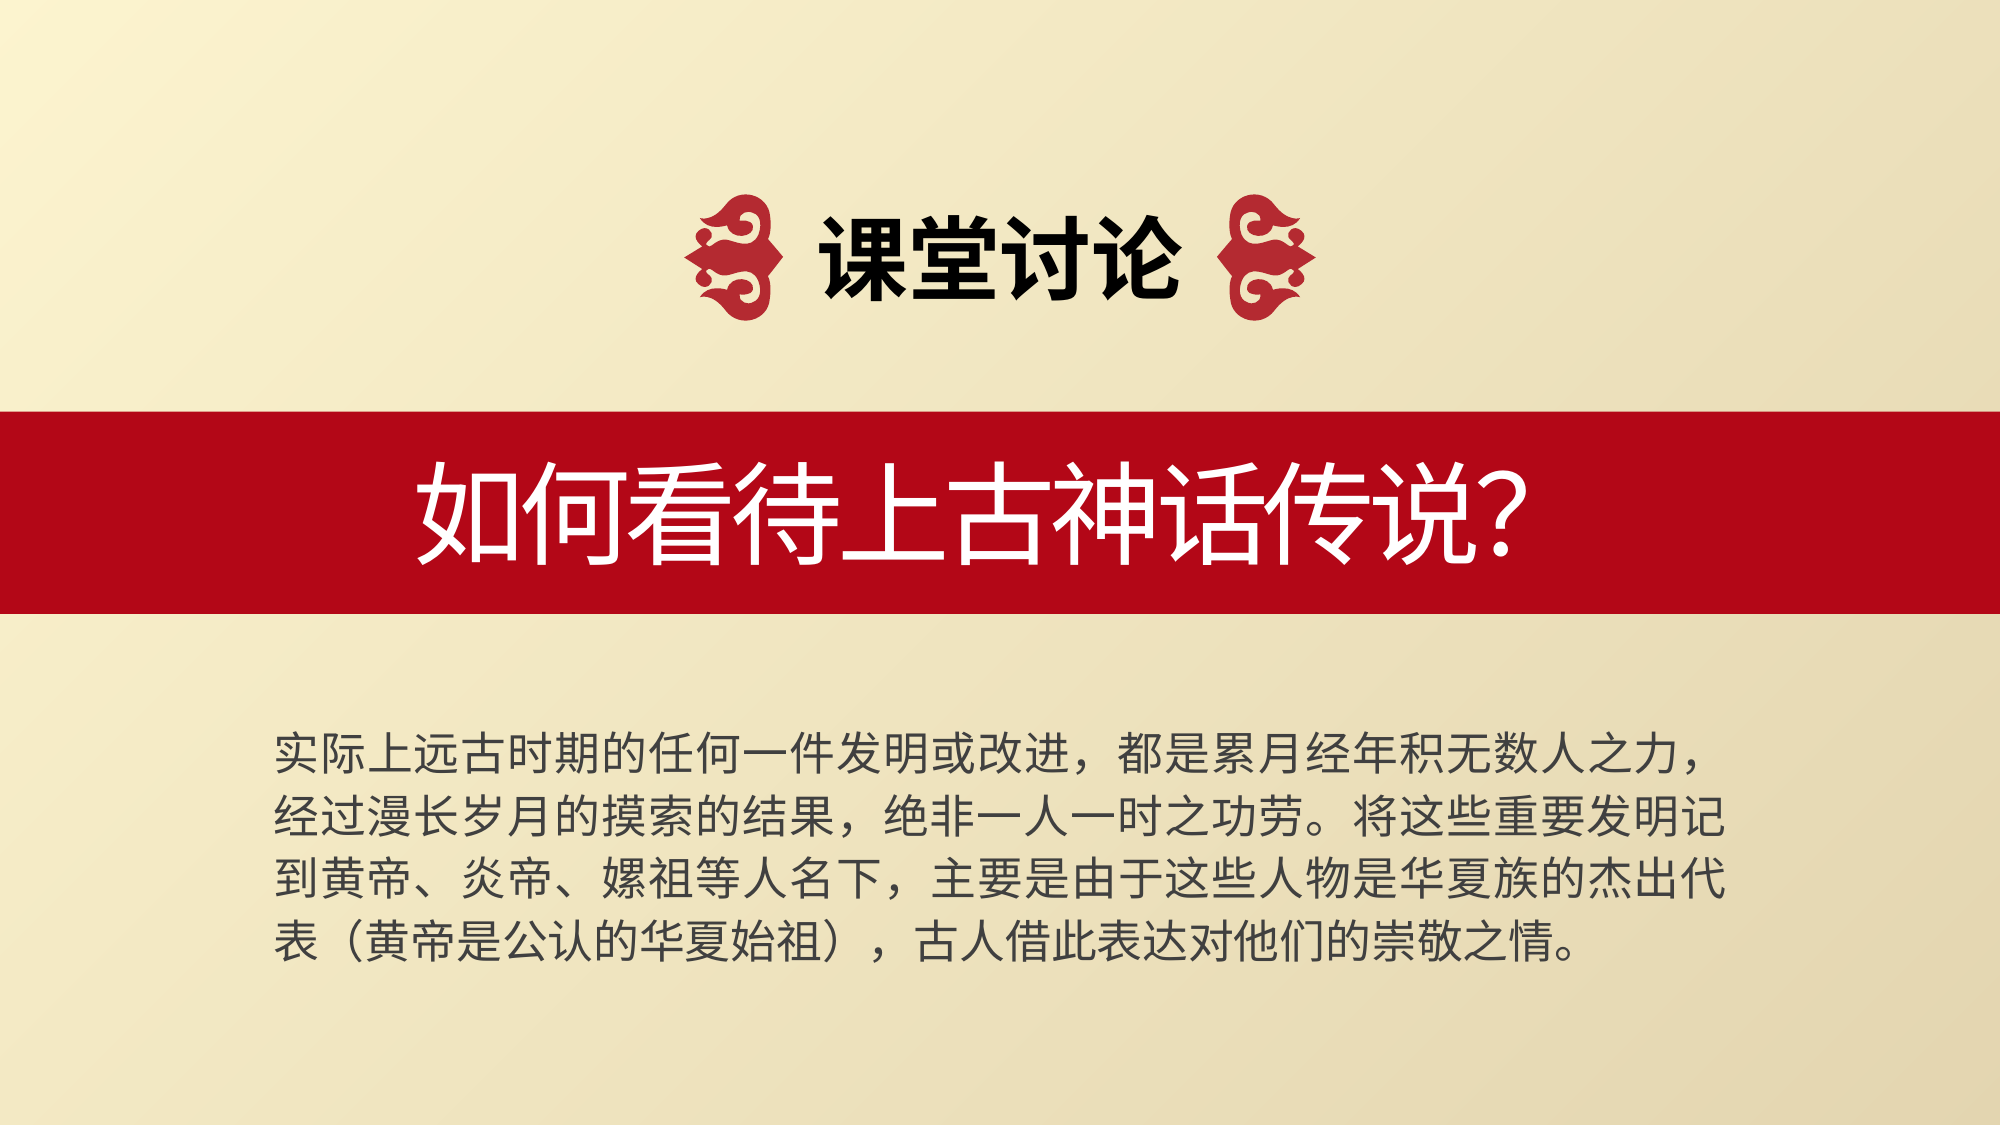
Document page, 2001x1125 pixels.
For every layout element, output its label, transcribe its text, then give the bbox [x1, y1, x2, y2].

text_box 实际上远古时期的任何一件发明或改进，都是累月经年积无数人之力，经过漫长岁月的摸索的结果，绝非一人一时之功劳。将这些重要发明记到黄帝、炎帝、嫘祖等人名下，主要是由于这些人物是华夏族的杰出代表（黄帝是公认的华夏始祖），古人借此表达对他们的崇敬之情。 [258, 709, 1742, 975]
picture [1203, 208, 1330, 308]
picture [670, 208, 797, 308]
text_box [0, 411, 2000, 615]
text_box 课堂讨论 [801, 194, 1199, 320]
text_box 如何看待上古神话传说？ [397, 437, 1603, 587]
